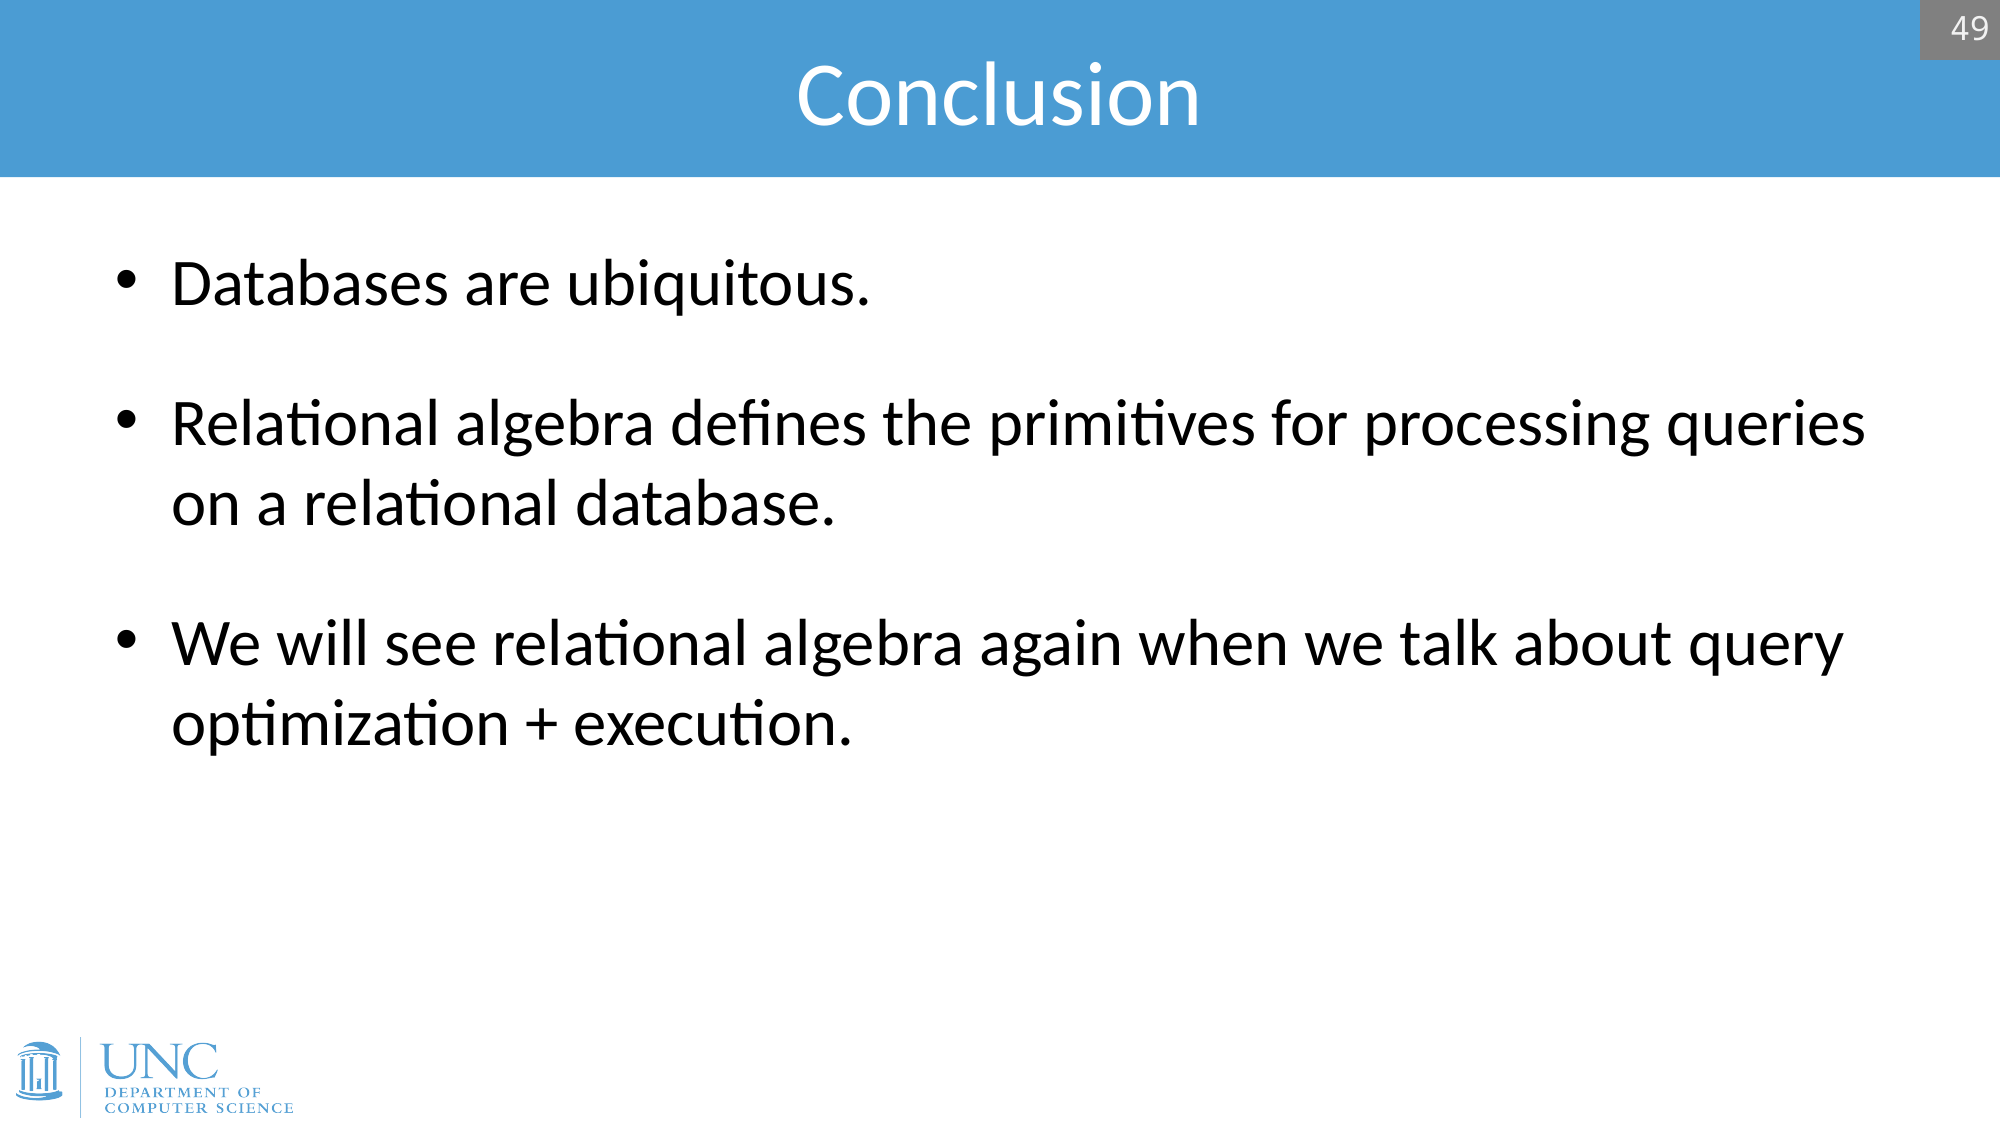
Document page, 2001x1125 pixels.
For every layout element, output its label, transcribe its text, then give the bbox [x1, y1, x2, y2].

text_box 49 [1920, 0, 2000, 60]
picture [16, 1037, 293, 1118]
list Databases are ubiquitous. Relational algebra defines the primitives for processing queries on a relational database. We will see relational algebra again when we talk about query optimization + execution. [99, 231, 1900, 974]
title Conclusion [0, 0, 2000, 178]
